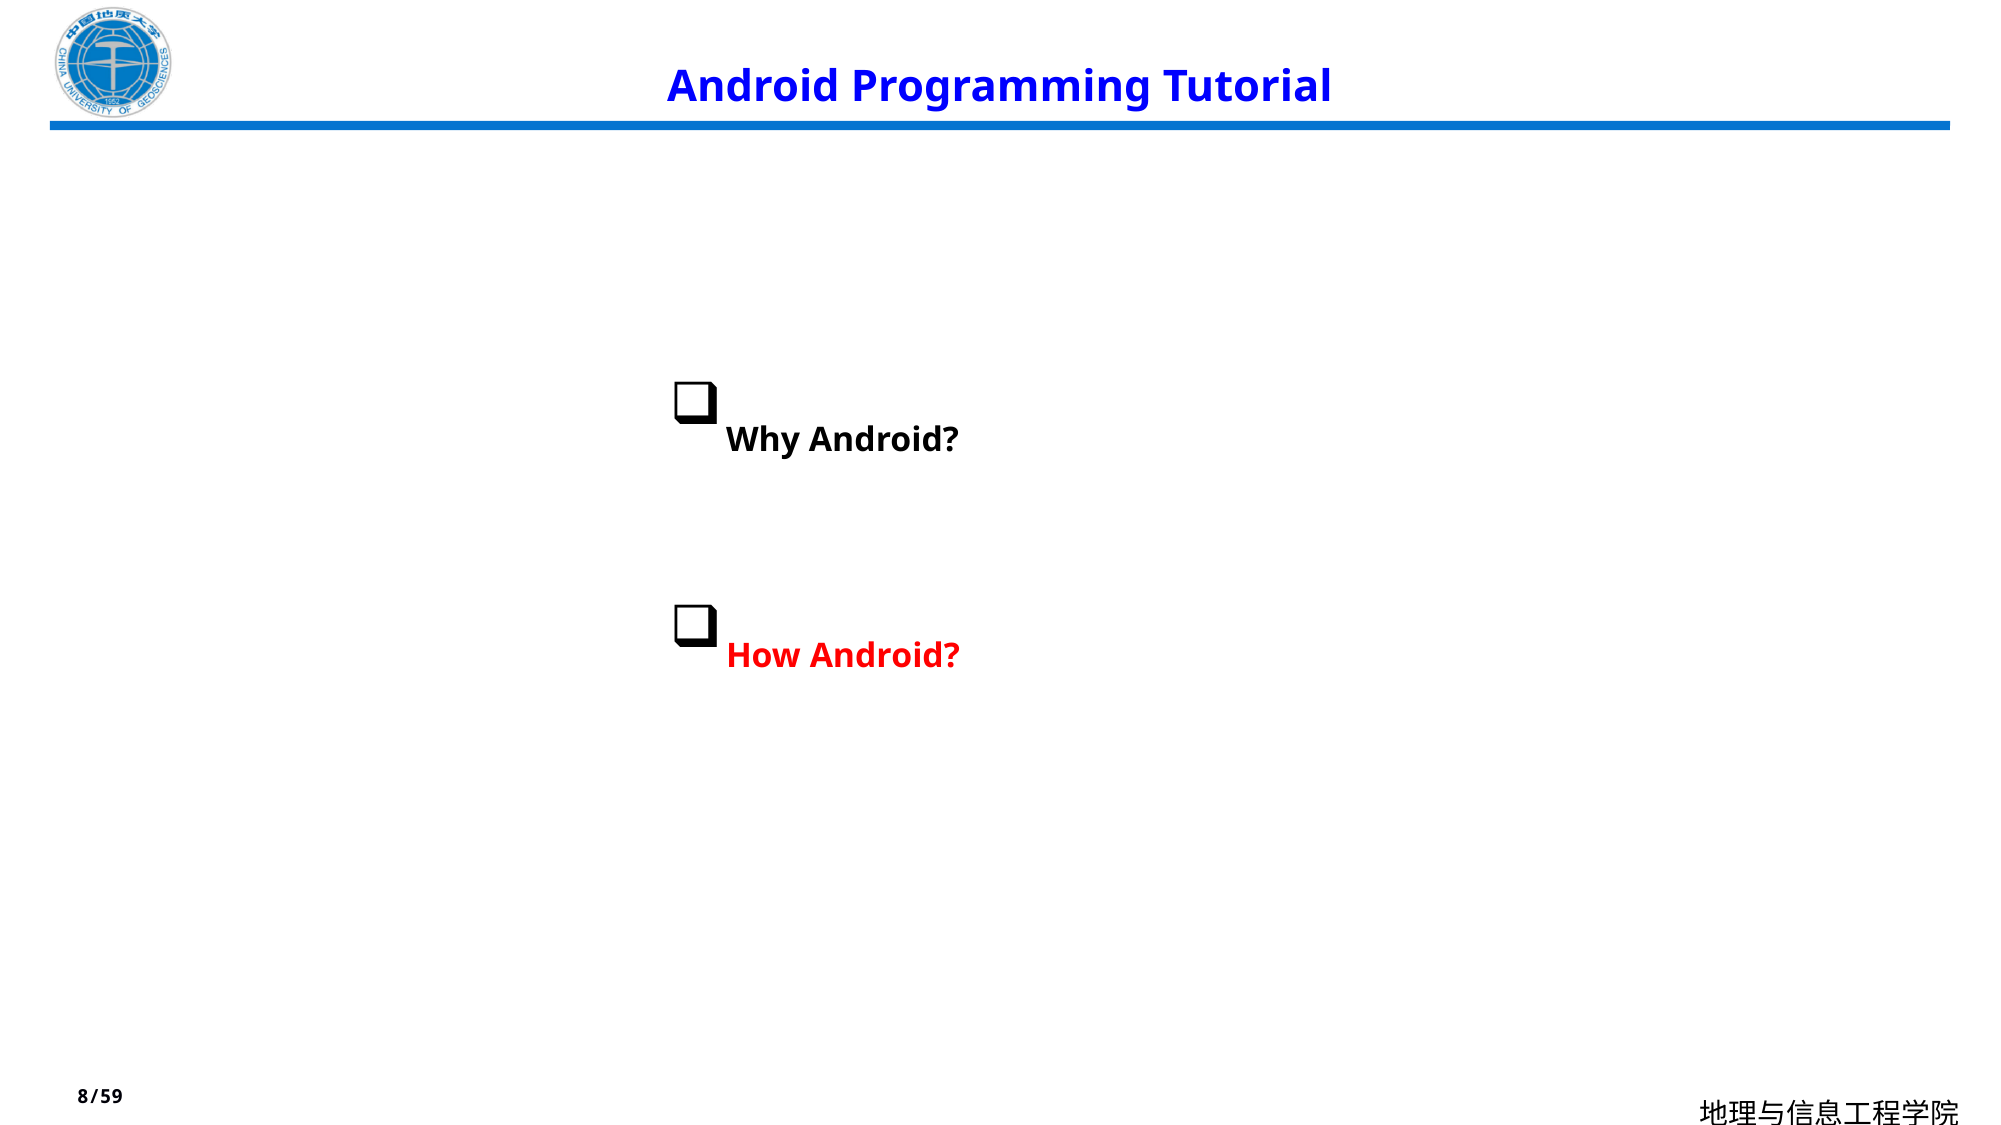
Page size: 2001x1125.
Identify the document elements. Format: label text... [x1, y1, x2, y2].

text_box Why Android? How Android? [654, 291, 1980, 783]
text_box Android Programming Tutorial [0, 0, 2000, 118]
